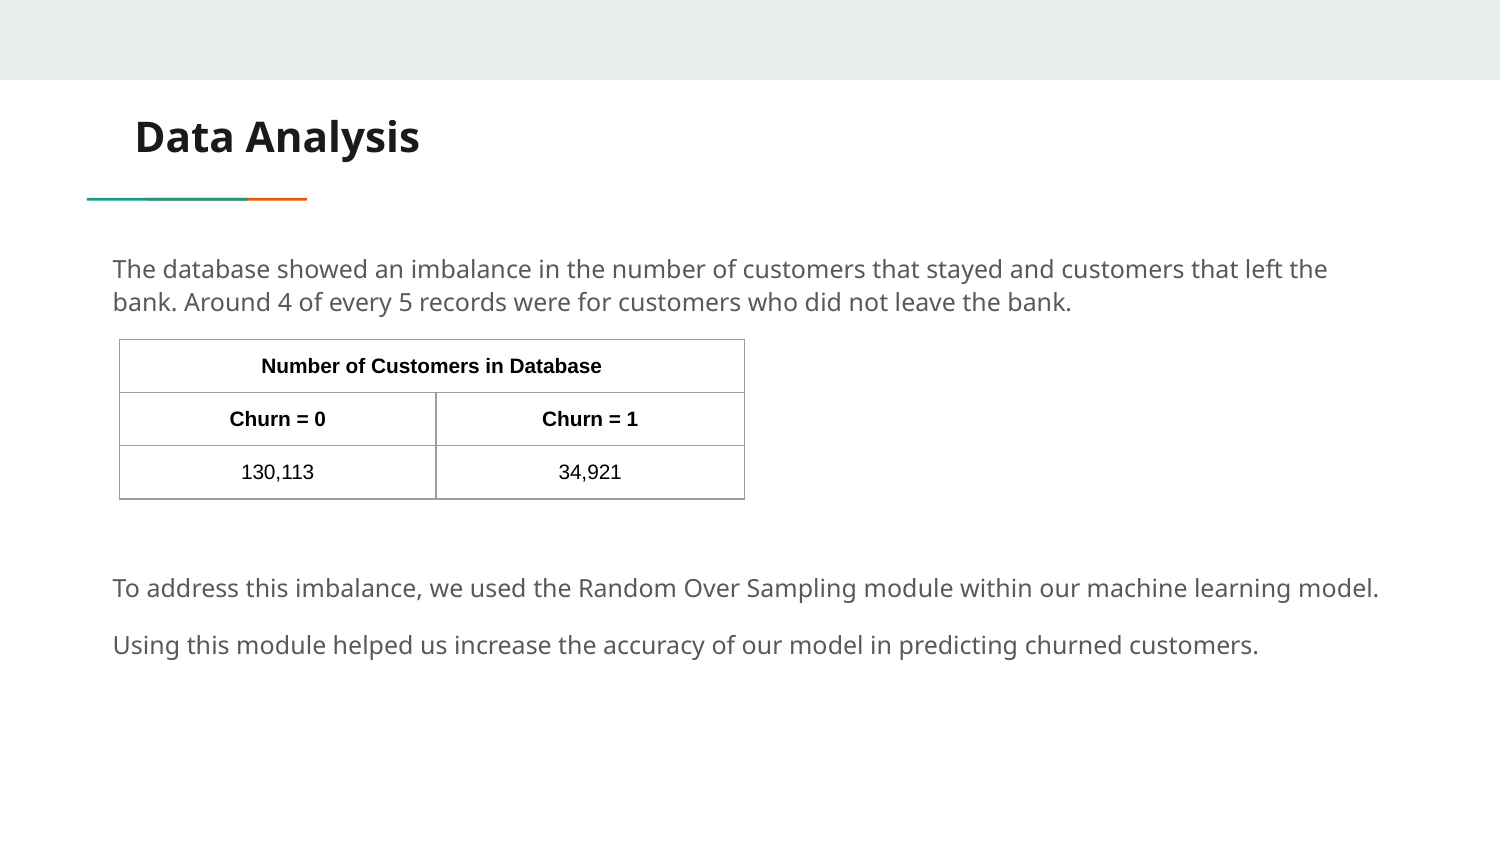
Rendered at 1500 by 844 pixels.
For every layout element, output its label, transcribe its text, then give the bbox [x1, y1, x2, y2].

table_cell 34,921 [437, 446, 744, 498]
list The database showed an imbalance in the number of customers that stayed and customers that left the bank. Around 4 of every 5 records were for customers who did not leave the bank. To address this imbalance, we used the Random Over Sampling module within our machine learning model. Using this module helped us increase the accuracy of our model in predicting churned customers. [97, 237, 1403, 756]
title Data Analysis [119, 91, 1381, 180]
table_cell Churn = 1 [437, 393, 744, 445]
table_cell Churn = 0 [120, 393, 435, 445]
table_cell 130,113 [120, 446, 435, 498]
table_header Number of Customers in Database [120, 340, 744, 392]
